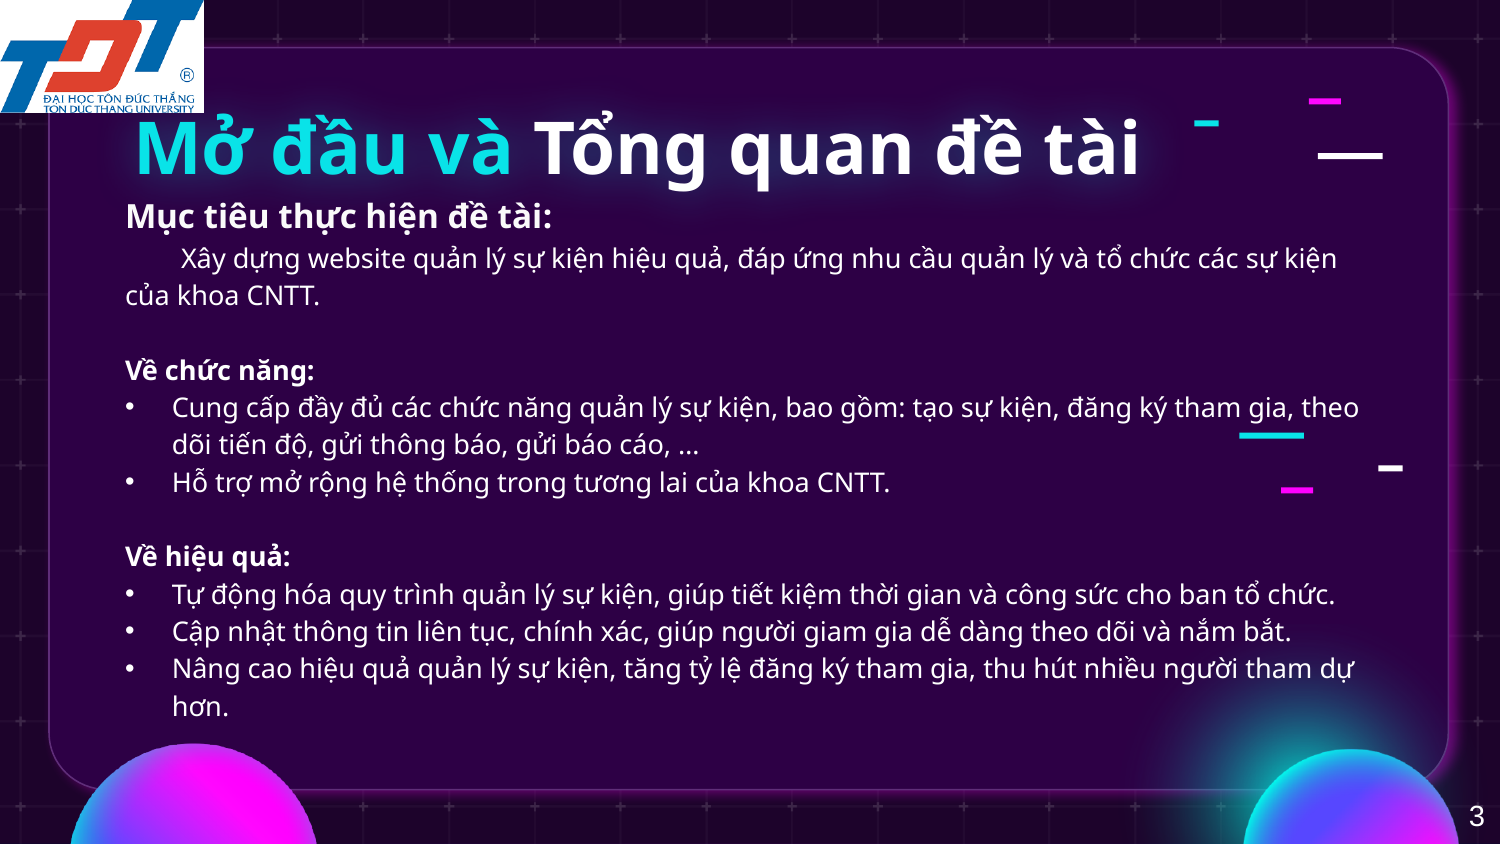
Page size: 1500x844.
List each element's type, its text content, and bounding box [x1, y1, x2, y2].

list Mục tiêu thực hiện đề tài: Xây dựng website quản lý sự kiện hiệu quả, đáp ứng nhu cầu quản lý và tổ chức các sự kiện của khoa CNTT. Về chức năng: Cung cấp đầy đủ các chức năng quản lý sự kiện, bao gồm: tạo sự kiện, đăng ký tham gia, theo dõi tiến độ, gửi thông báo, gửi báo cáo, … Hỗ trợ mở rộng hệ thống trong tương lai của khoa CNTT. Về hiệu quả: Tự động hóa quy trình quản lý sự kiện, giúp tiết kiệm thời gian và công sức cho ban tổ chức. Cập nhật thông tin liên tục, chính xác, giúp người giam gia dễ dàng theo dõi và nắm bắt. Nâng cao hiệu quả quản lý sự kiện, tăng tỷ lệ đăng ký tham gia, thu hút nhiều người tham dự hơn. [109, 185, 1382, 746]
picture [0, 0, 204, 113]
picture [1110, 624, 1490, 789]
title Mở đầu và Tổng quan đề tài [118, 98, 1382, 185]
picture [51, 724, 338, 844]
text_box 3 [1049, 789, 1500, 844]
